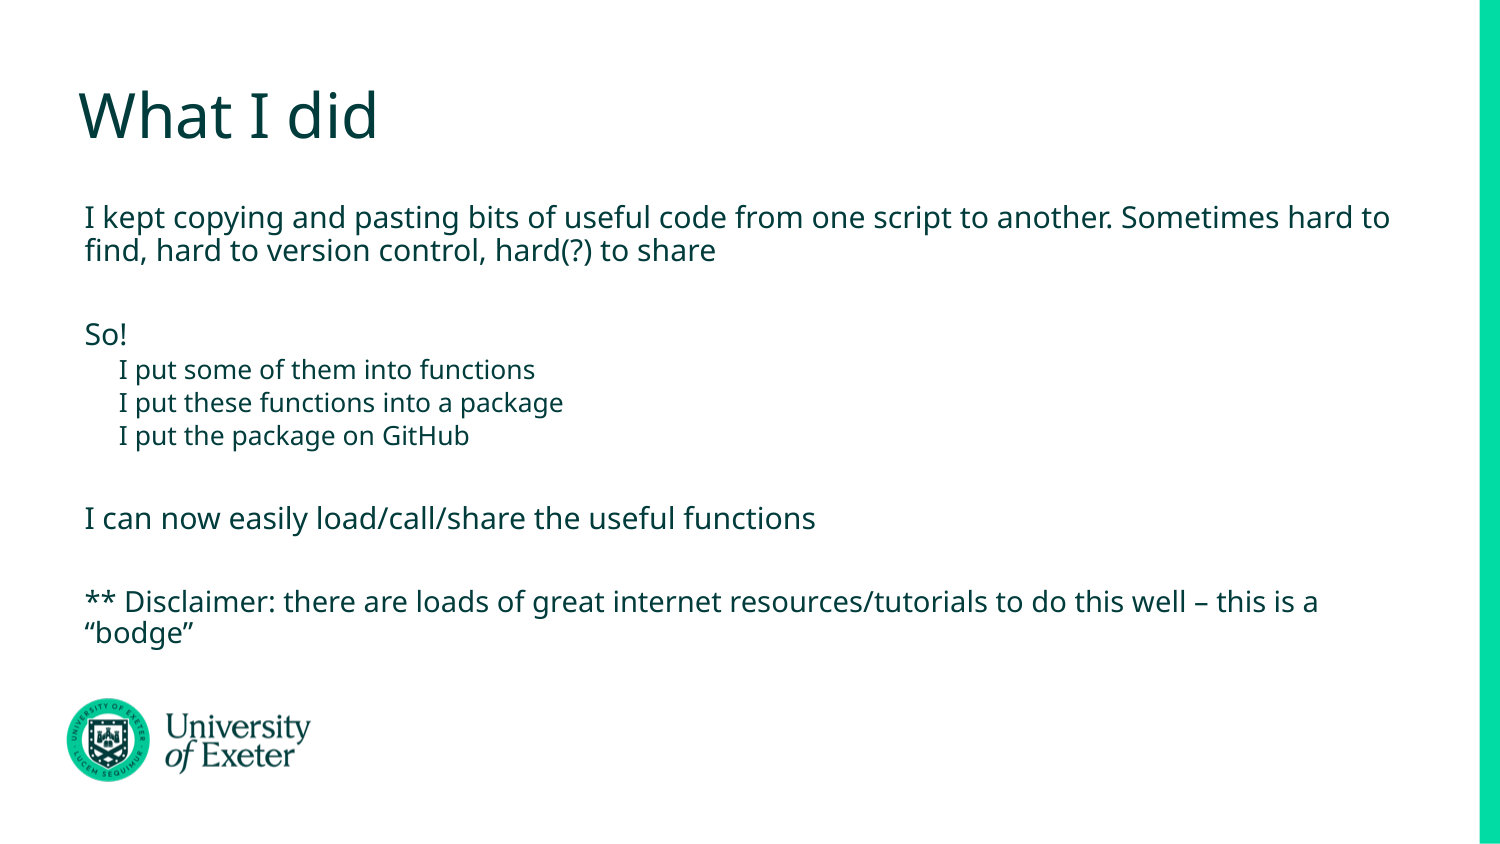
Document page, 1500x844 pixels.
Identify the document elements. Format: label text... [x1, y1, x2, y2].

list I kept copying and pasting bits of useful code from one script to another. Sometimes hard to find, hard to version control, hard(?) to share So! I put some of them into functions I put these functions into a package I put the package on GitHub I can now easily load/call/share the useful functions ** Disclaimer: there are loads of great internet resources/tutorials to do this well – this is a “bodge” [69, 194, 1421, 613]
picture [54, 651, 324, 829]
title What I did [64, 77, 1200, 153]
